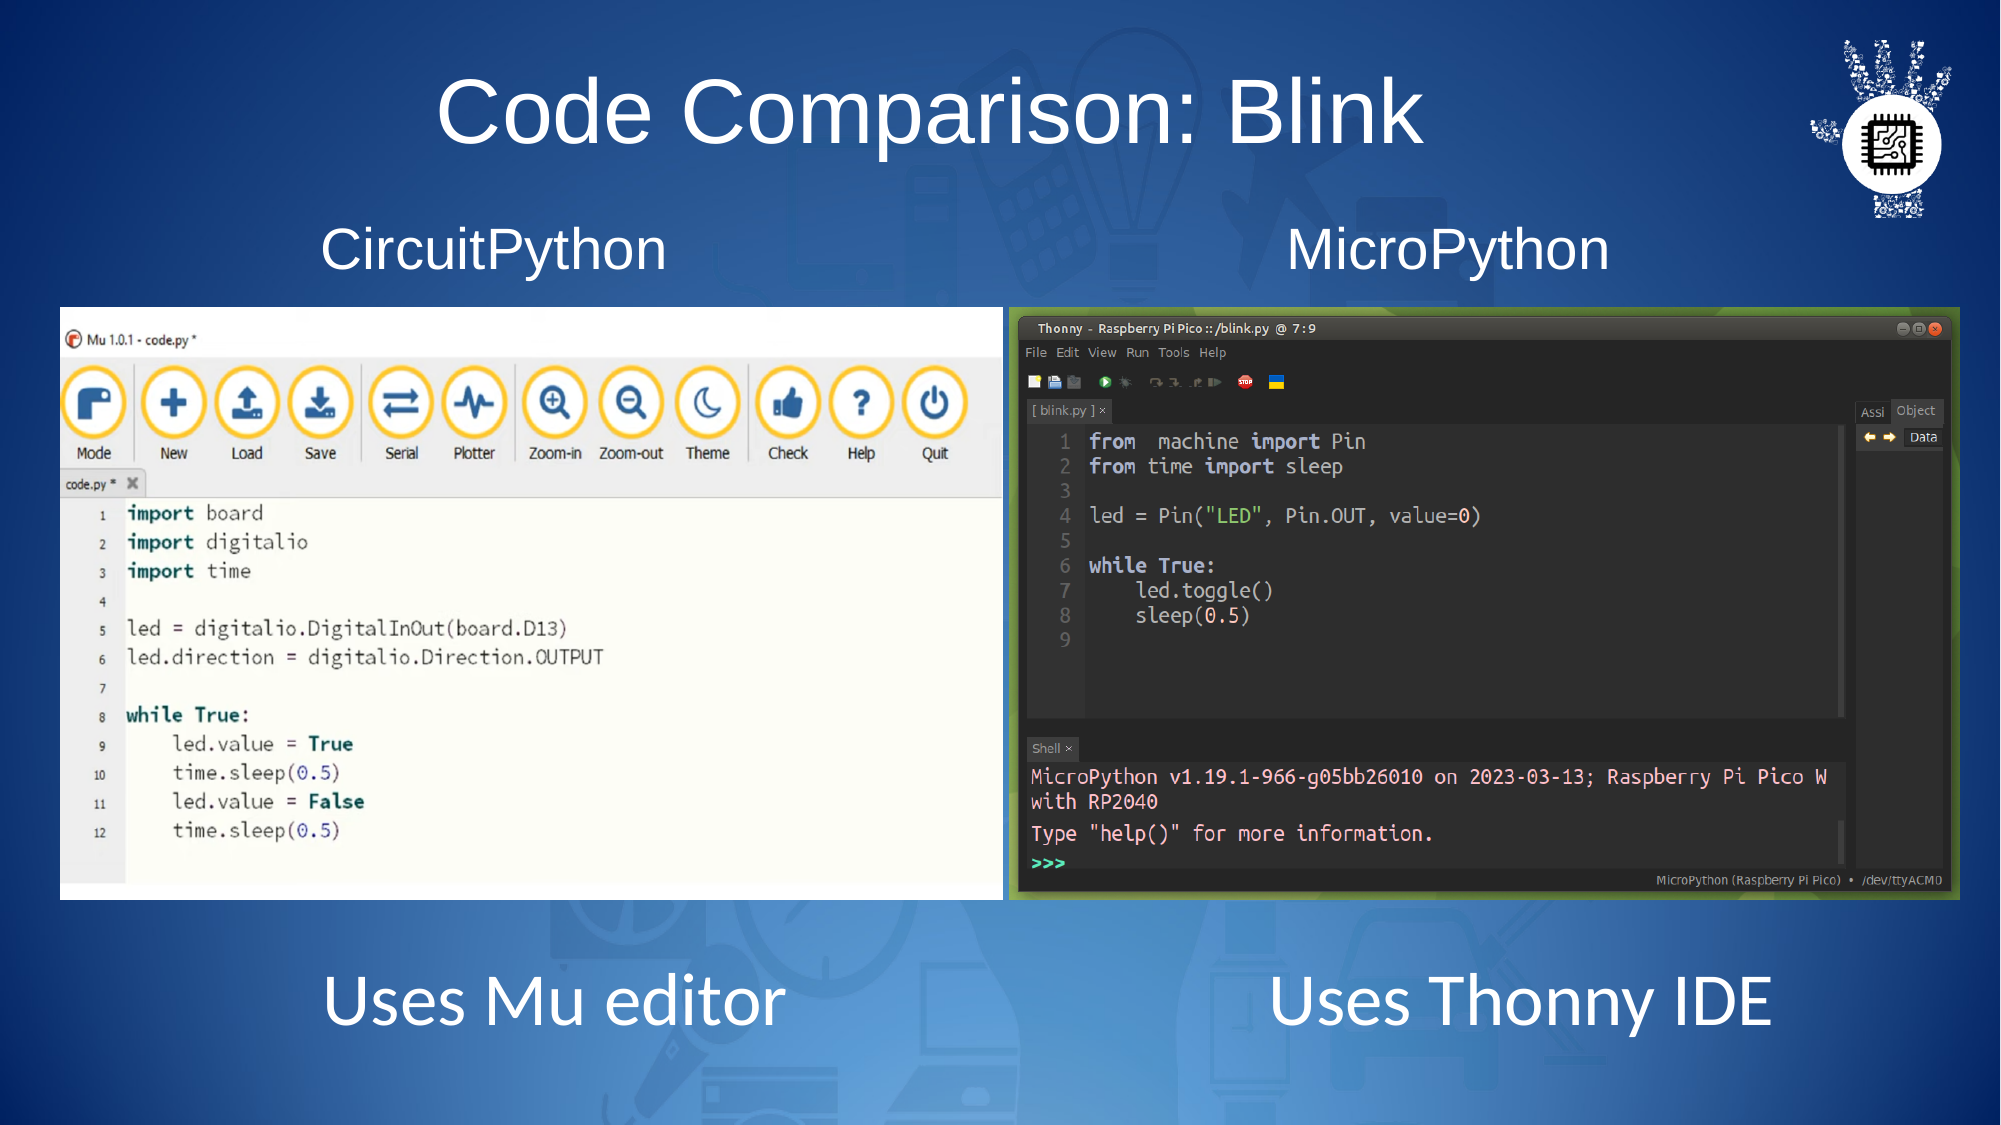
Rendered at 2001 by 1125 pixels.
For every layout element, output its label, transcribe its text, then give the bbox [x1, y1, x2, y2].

title Code Comparison: Blink [167, 5, 1694, 223]
list MicroPython [1271, 211, 1679, 290]
text_box Uses Thonny IDE [1253, 942, 1790, 1048]
picture [0, 0, 2001, 1125]
list CircuitPython [305, 211, 765, 307]
text_box Uses Mu editor [308, 942, 804, 1048]
